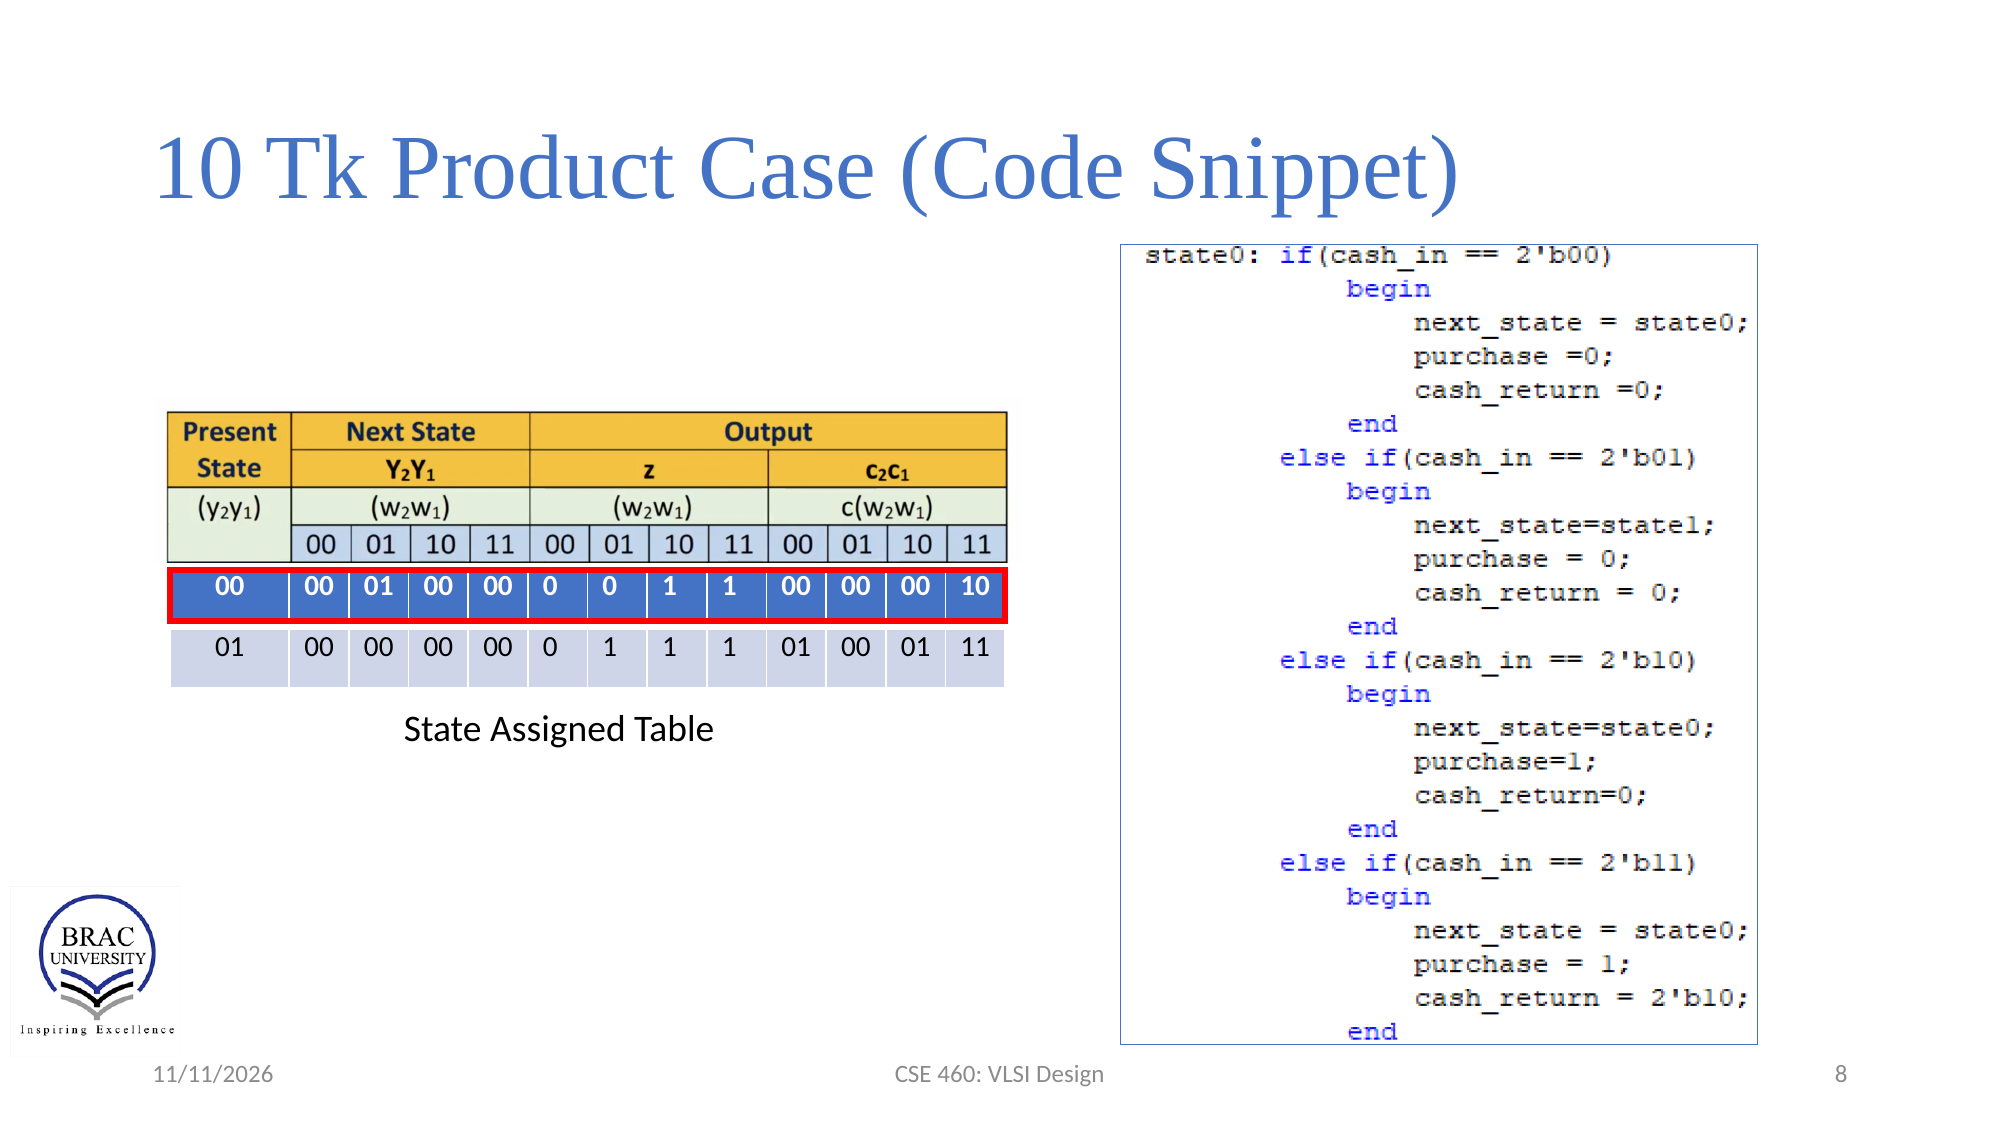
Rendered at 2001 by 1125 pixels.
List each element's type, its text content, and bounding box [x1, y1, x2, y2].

text_box [169, 569, 1006, 622]
picture [154, 397, 1021, 563]
slide_number 8 [1412, 1042, 1863, 1103]
table_cell 0 [529, 630, 587, 687]
picture [10, 886, 180, 1057]
table_cell 01 [767, 630, 825, 687]
footer CSE 460: VLSI Design [662, 1042, 1338, 1103]
table_cell 01 [171, 630, 288, 687]
table_cell 00 [290, 630, 348, 687]
table_cell 00 [409, 630, 467, 687]
picture [1120, 244, 1758, 1045]
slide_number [137, 1042, 588, 1103]
table_cell 1 [588, 630, 646, 687]
table_cell 01 [887, 630, 945, 687]
table_cell 1 [648, 630, 706, 687]
title 10 Tk Product Case (Code Snippet) [137, 59, 1863, 278]
table_cell 00 [469, 630, 527, 687]
text_box State Assigned Table [389, 696, 743, 757]
table_cell 00 [827, 630, 885, 687]
table_cell 11 [946, 630, 1004, 687]
table_cell 00 [350, 630, 408, 687]
table_cell 1 [708, 630, 766, 687]
